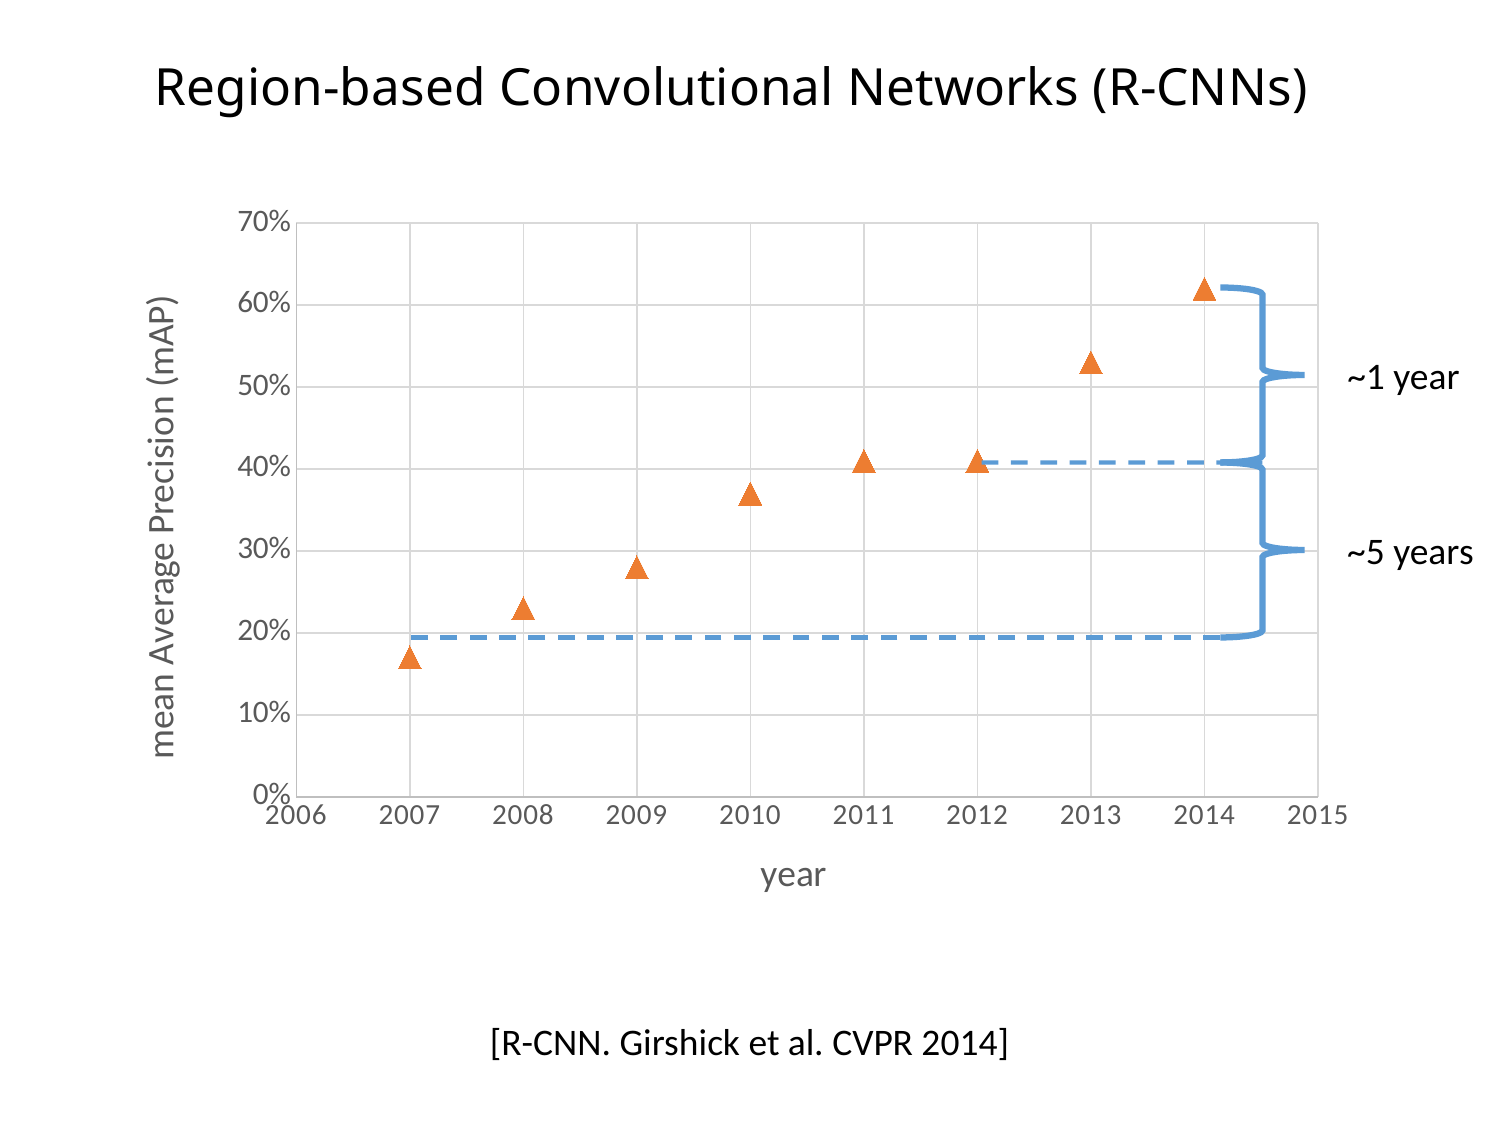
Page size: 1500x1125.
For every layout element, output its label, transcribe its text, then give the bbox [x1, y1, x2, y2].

text_box [R-CNN. Girshick et al. CVPR 2014] [475, 1010, 1025, 1070]
chart [125, 192, 1375, 933]
text_box ~1 year [1375, 344, 1475, 405]
title Region-based Convolutional Networks (R-CNNs) [146, 29, 1354, 148]
text_box ~5 years [1375, 519, 1489, 580]
